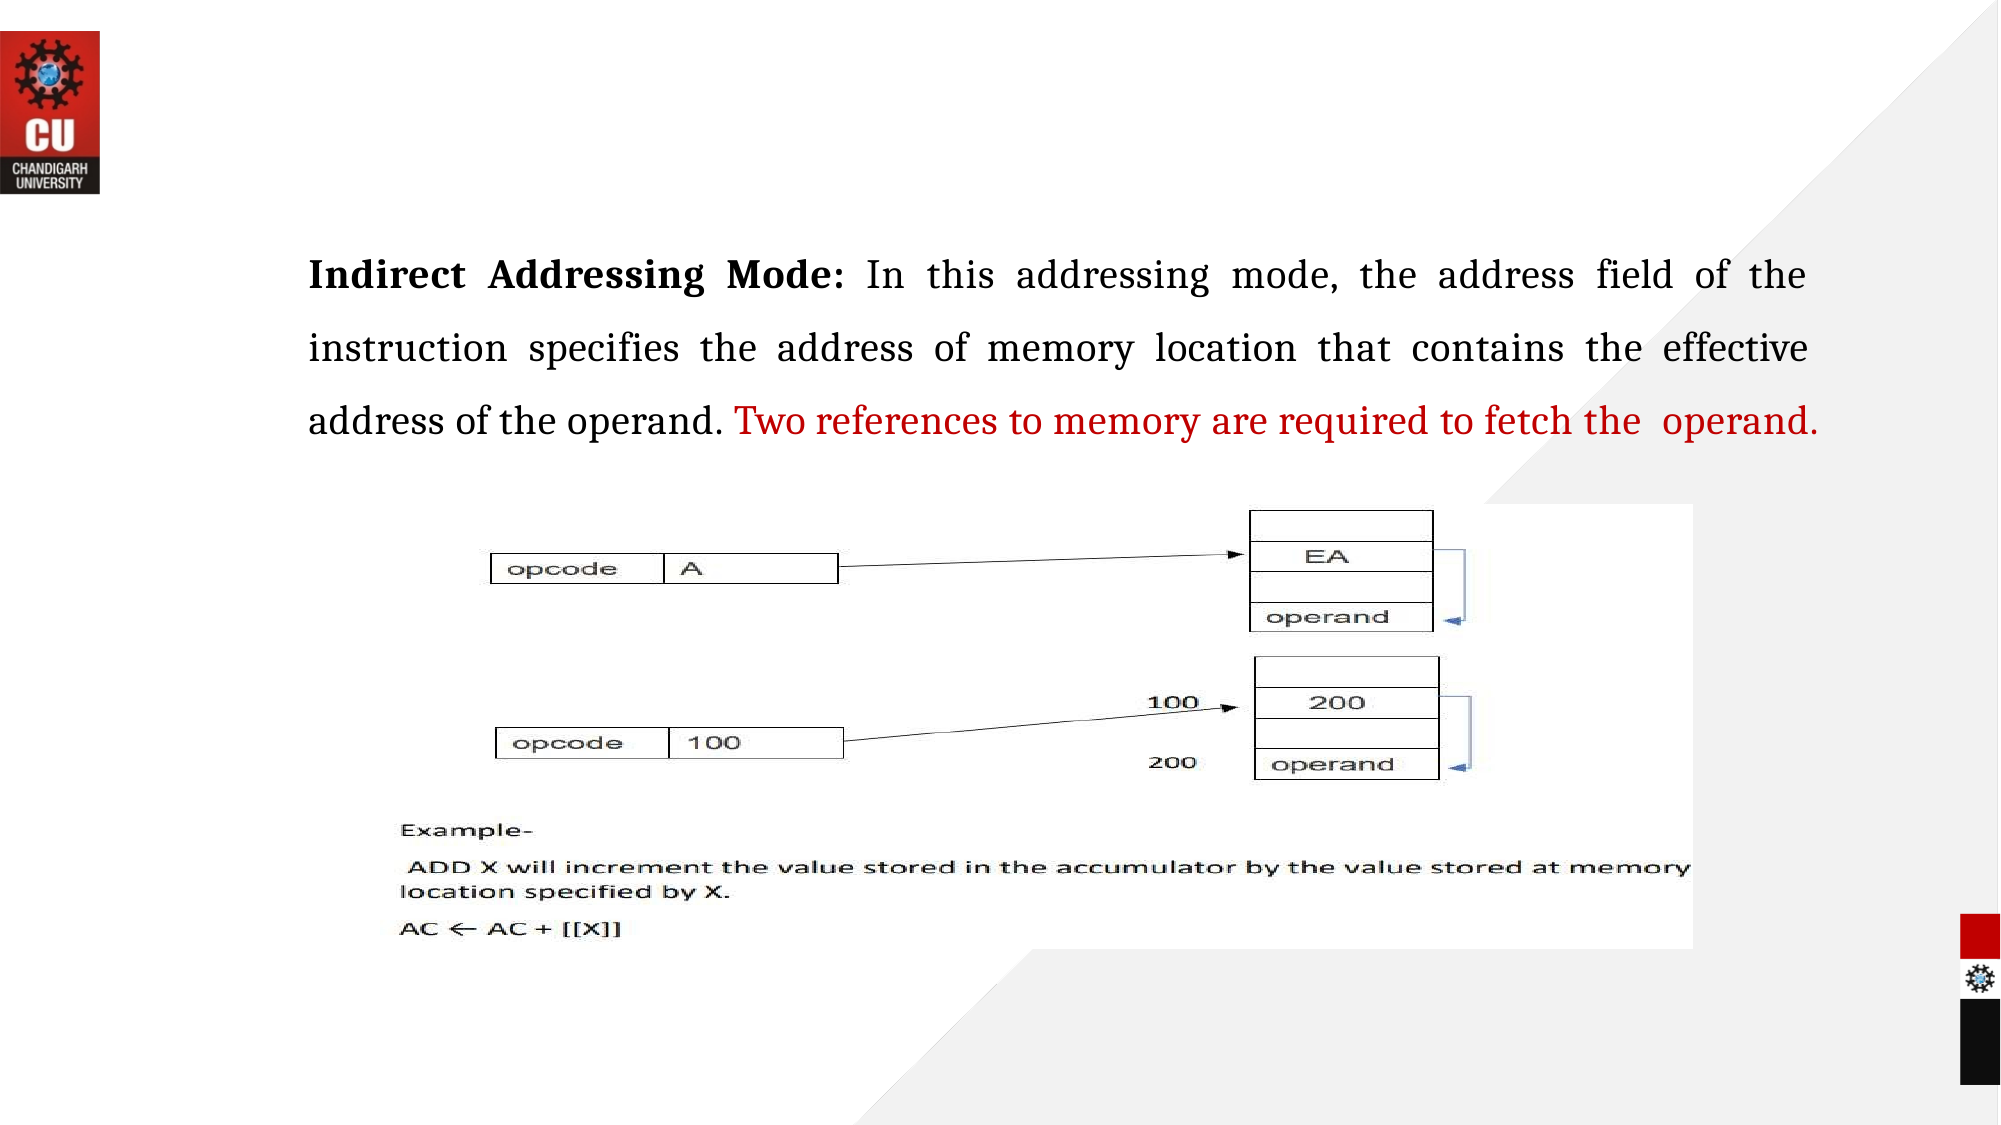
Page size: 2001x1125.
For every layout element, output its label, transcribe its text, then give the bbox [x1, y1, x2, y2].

picture [0, 0, 2001, 1125]
text_box Indirect Addressing Mode: In this addressing mode, the address field of the instruction specifies the address of memory location that contains the effective address of the operand. Two references to memory are required to fetch the operand. [307, 222, 1829, 444]
